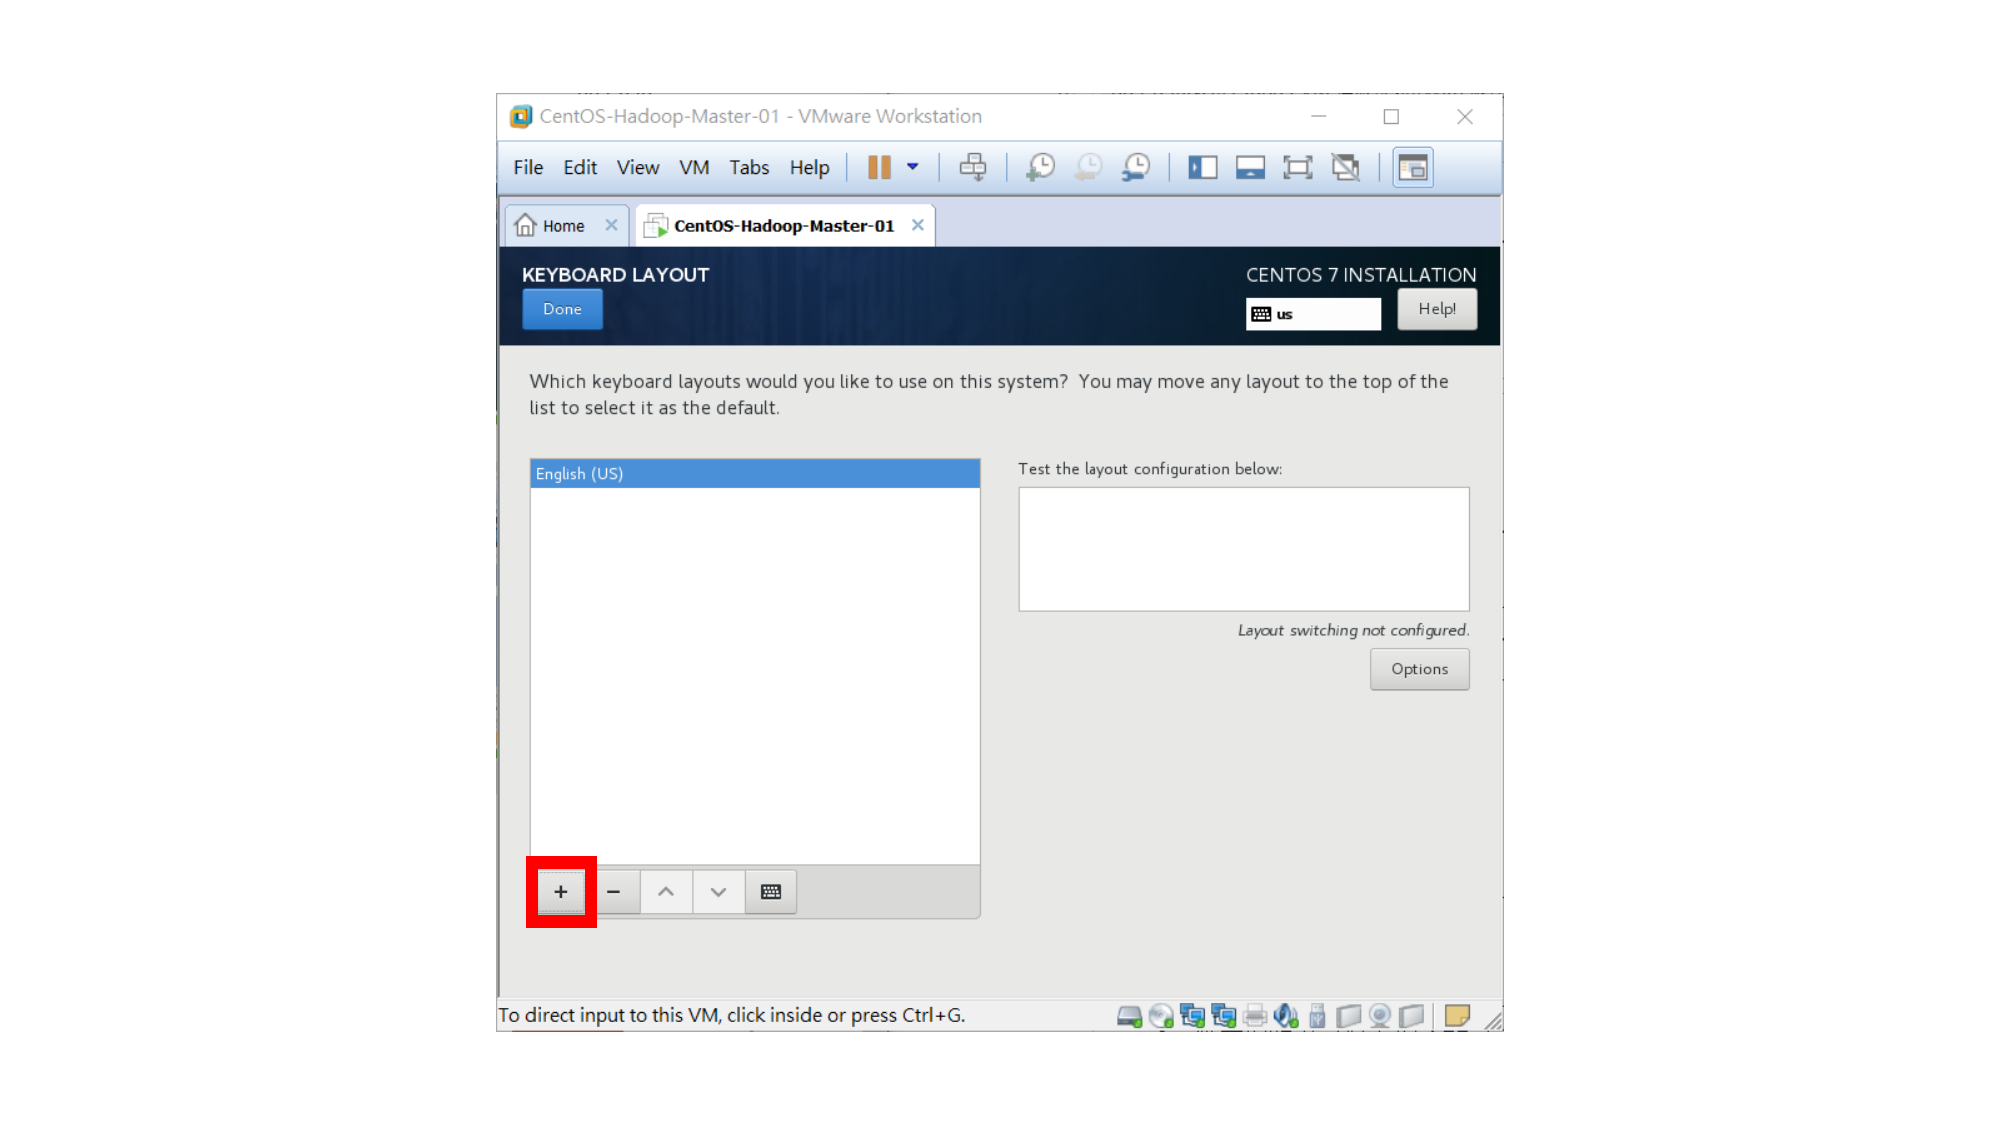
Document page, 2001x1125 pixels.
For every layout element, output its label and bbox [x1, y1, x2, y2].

picture [496, 92, 1504, 1032]
